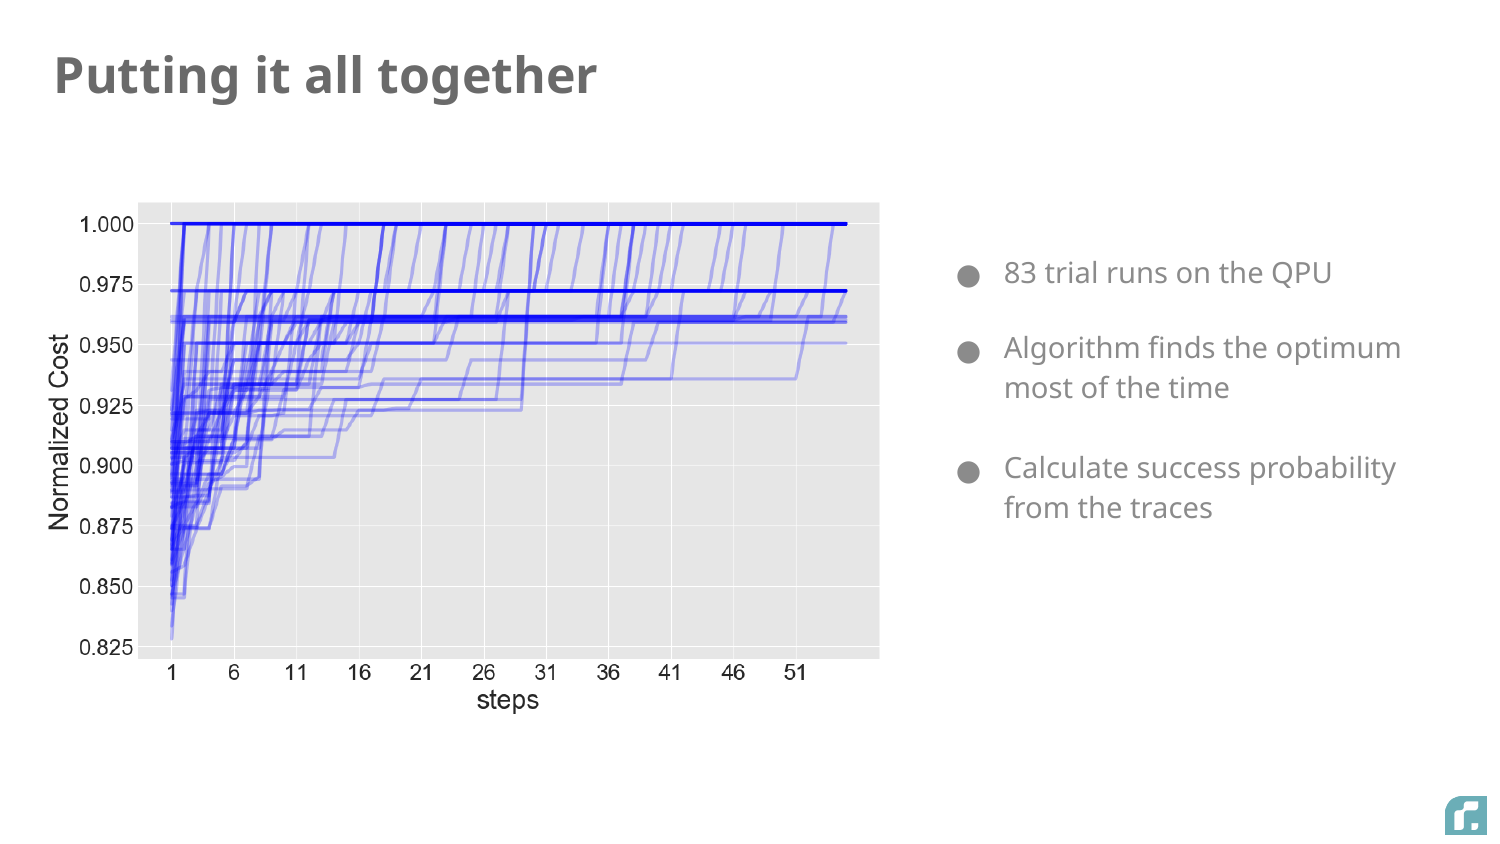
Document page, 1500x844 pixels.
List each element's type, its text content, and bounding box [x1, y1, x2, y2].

picture [40, 195, 888, 721]
picture [1445, 796, 1487, 835]
list 83 trial runs on the QPU Algorithm finds the optimum most of the time Calculate success probability from the traces [913, 233, 1448, 623]
title Putting it all together [38, 28, 1334, 108]
